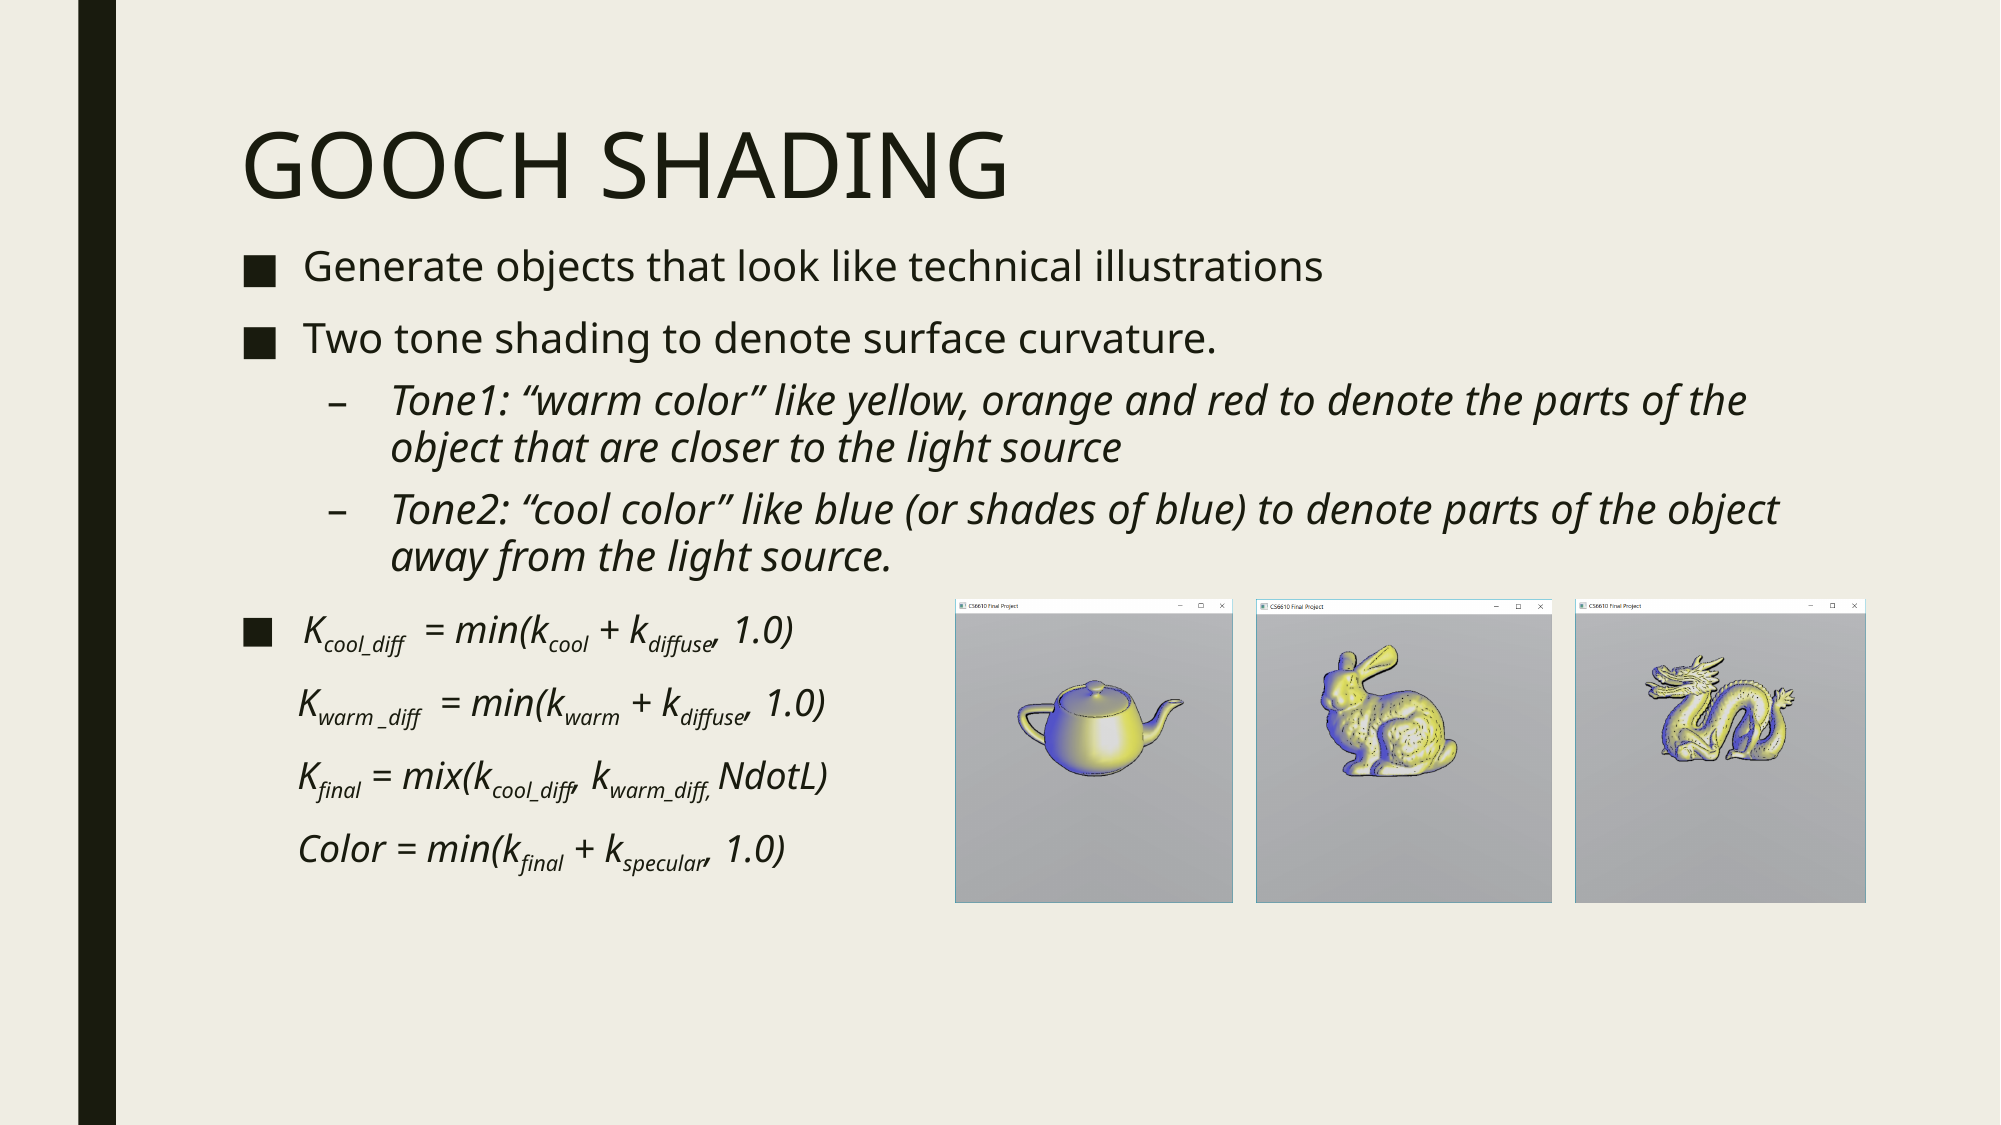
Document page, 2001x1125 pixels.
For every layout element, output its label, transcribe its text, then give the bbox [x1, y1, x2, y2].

picture [1256, 599, 1552, 903]
list Generate objects that look like technical illustrations Two tone shading to denote surface curvature. Tone1: “warm color” like yellow, orange and red to denote the parts of the object that are closer to the light source Tone2: “cool color” like blue (or shades of blue) to denote parts of the object away from the light source. Kcool_diff = min(kcool + kdiffuse, 1.0) Kwarm _diff = min(kwarm + kdiffuse, 1.0) Kfinal = mix(kcool_diff, kwarm_diff, NdotL) Color = min(kfinal + kspecular, 1.0) [225, 236, 1800, 963]
title GOOCH SHADING [225, 112, 1800, 236]
picture [1575, 599, 1866, 903]
picture [955, 599, 1233, 903]
